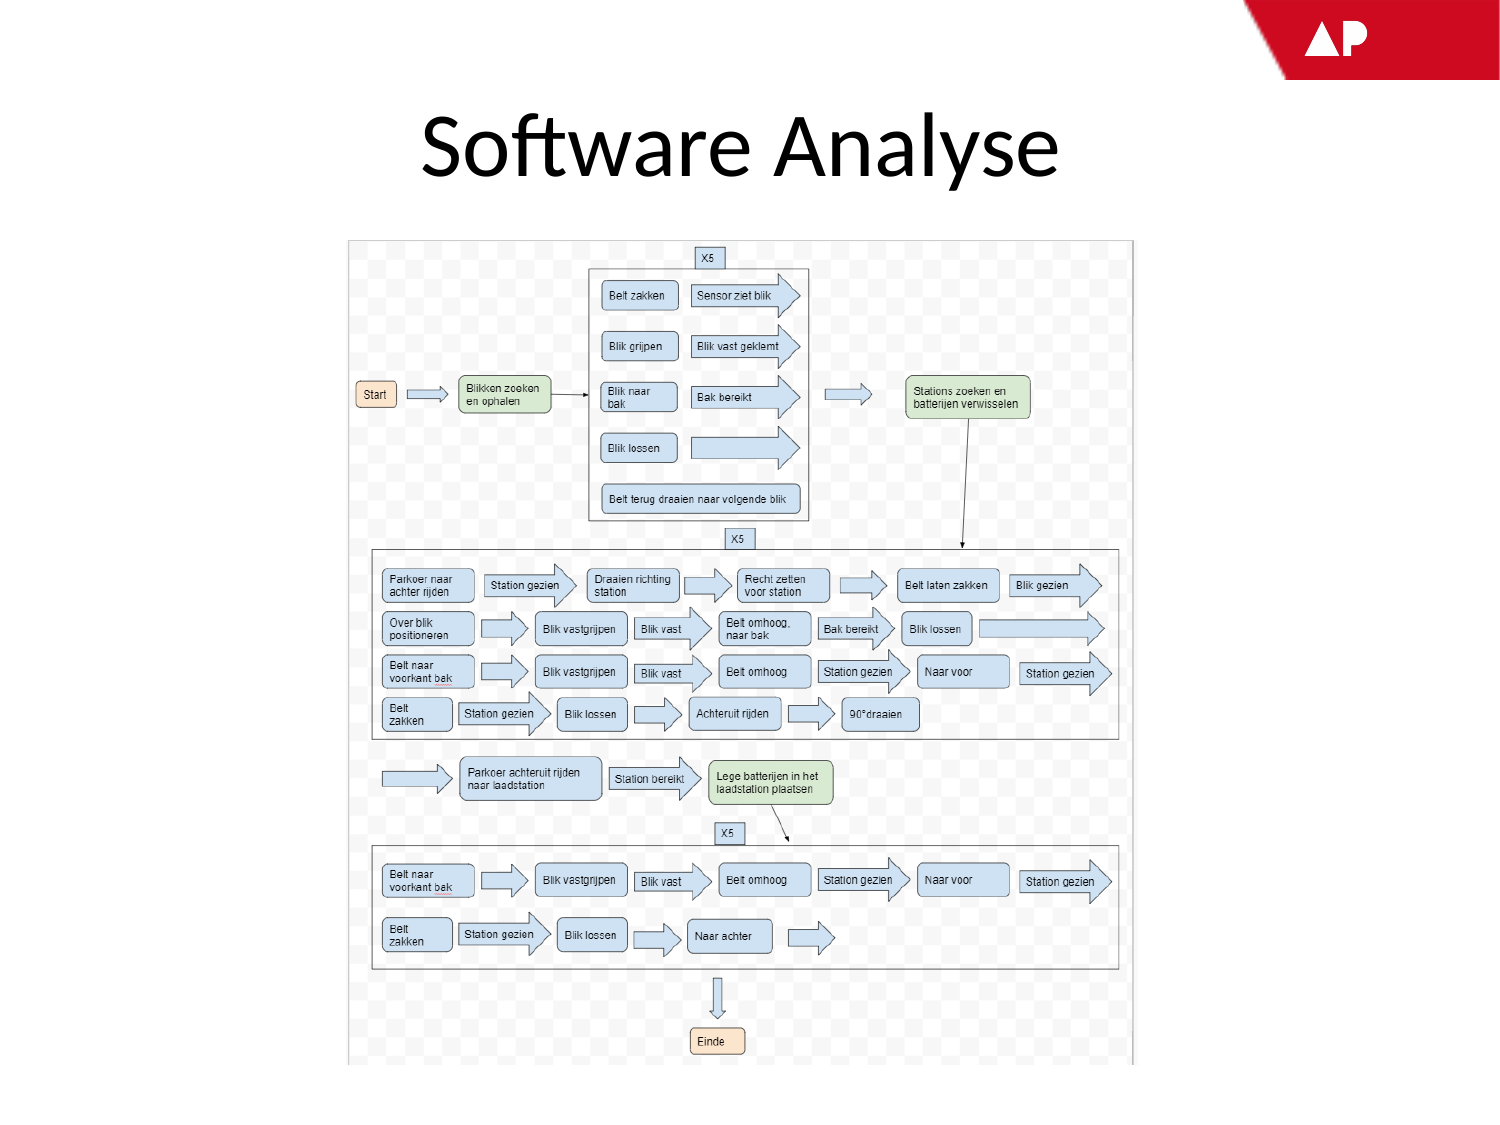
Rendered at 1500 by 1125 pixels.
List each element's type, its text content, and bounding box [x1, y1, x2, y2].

picture [346, 240, 1138, 1065]
picture [1139, 0, 1500, 197]
title Software Analyse [99, 77, 1384, 219]
